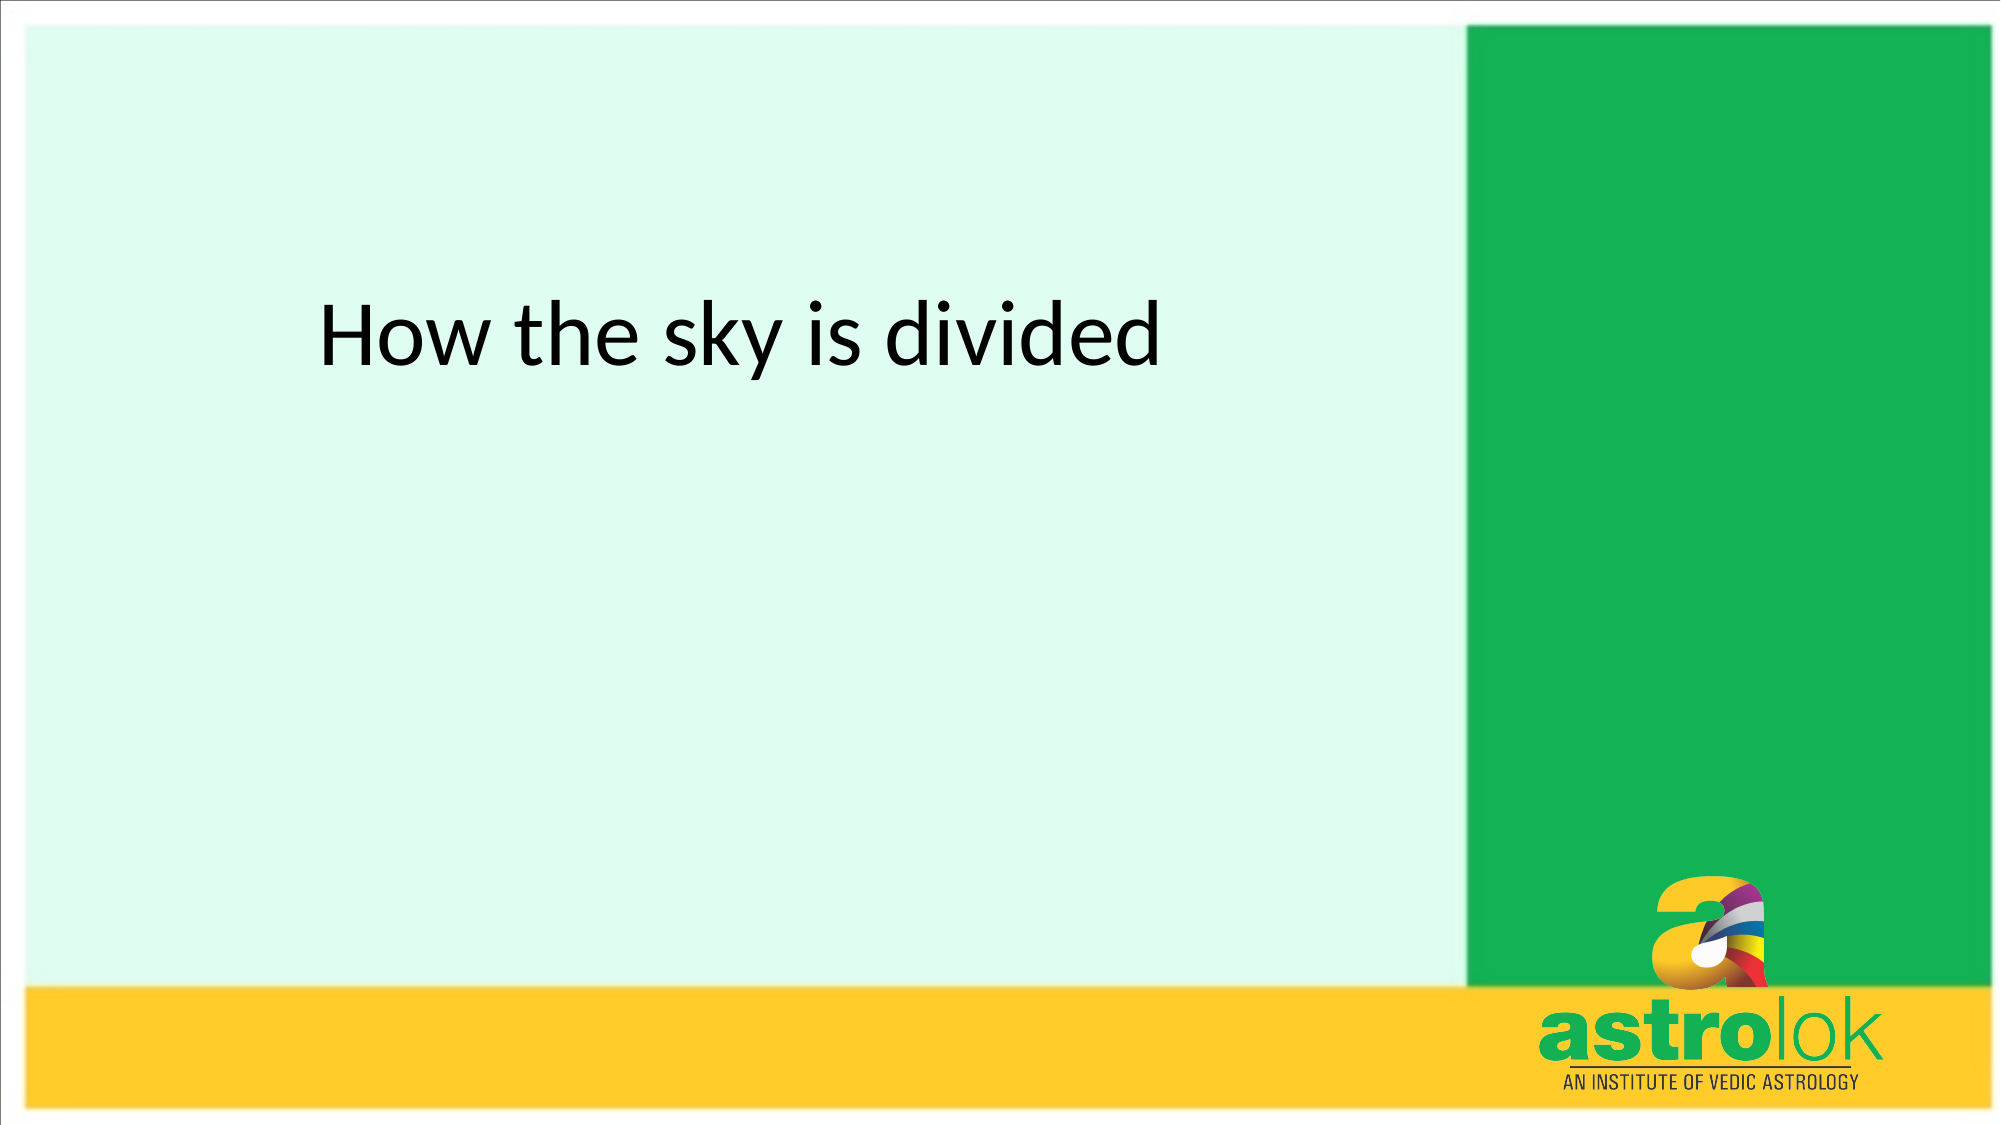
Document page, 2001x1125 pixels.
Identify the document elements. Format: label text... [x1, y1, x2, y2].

list How the sky is divided [34, 277, 1449, 964]
picture [0, 0, 2001, 1125]
